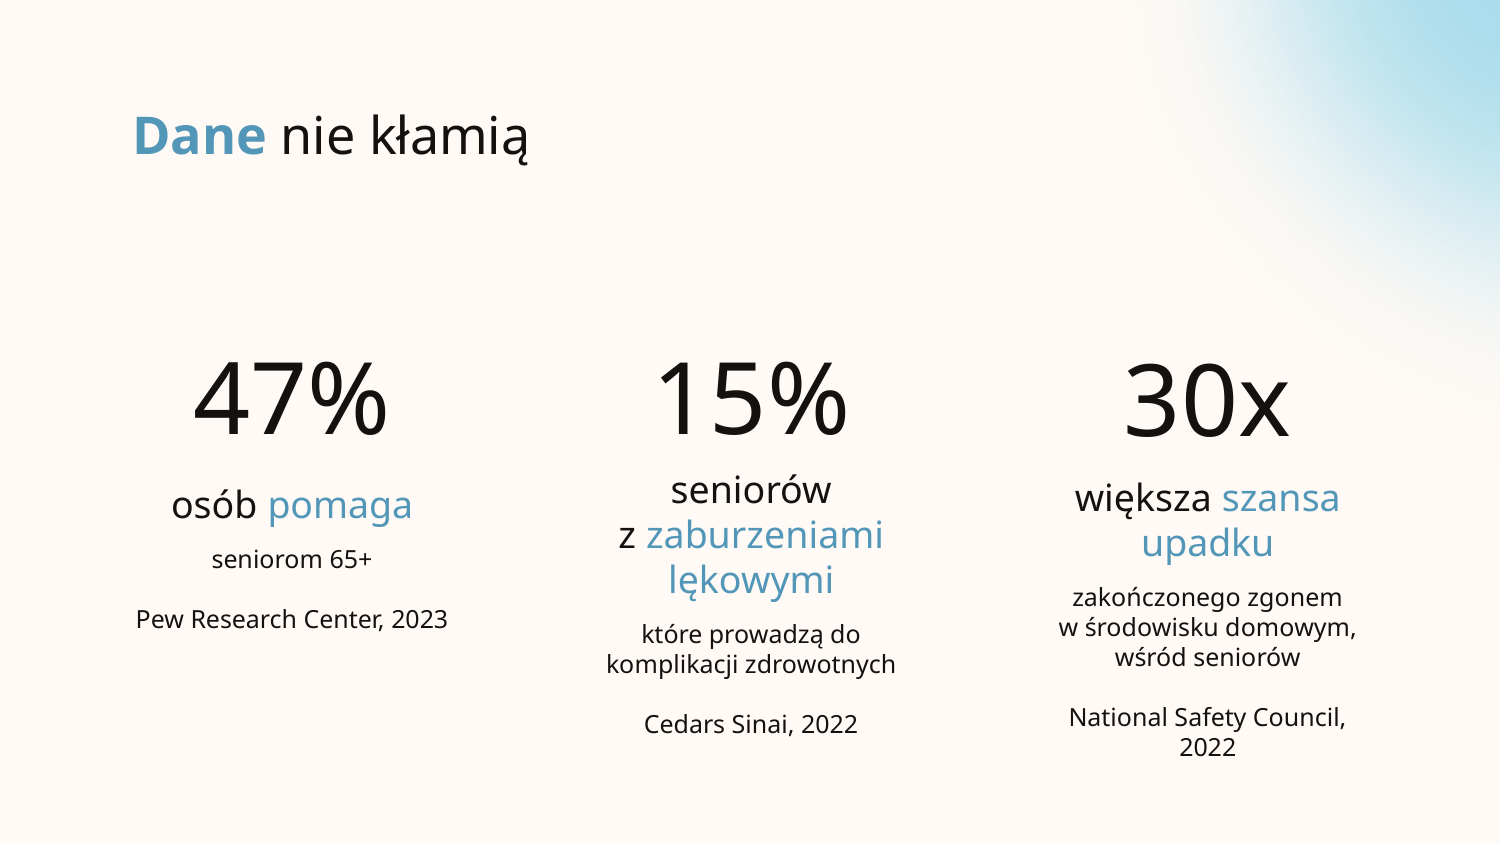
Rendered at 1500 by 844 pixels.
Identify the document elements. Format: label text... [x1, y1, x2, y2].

text_box 30x [1032, 285, 1383, 472]
subtitle seniorów z zaburzeniami lękowymi [565, 470, 937, 617]
subtitle zakończonego zgonem w środowisku domowym, wśród seniorów National Safety Council, 2022 [1032, 580, 1383, 693]
text_box 15% [565, 283, 937, 470]
title Dane nie kłamią [117, 87, 1383, 178]
subtitle osób pomaga [117, 470, 467, 542]
subtitle większa szansa upadku [1032, 504, 1383, 580]
picture [749, 0, 1500, 756]
text_box 47% [117, 283, 467, 470]
subtitle seniorom 65+ Pew Research Center, 2023 [106, 529, 478, 668]
subtitle które prowadzą do komplikacji zdrowotnych Cedars Sinai, 2022 [565, 617, 937, 730]
